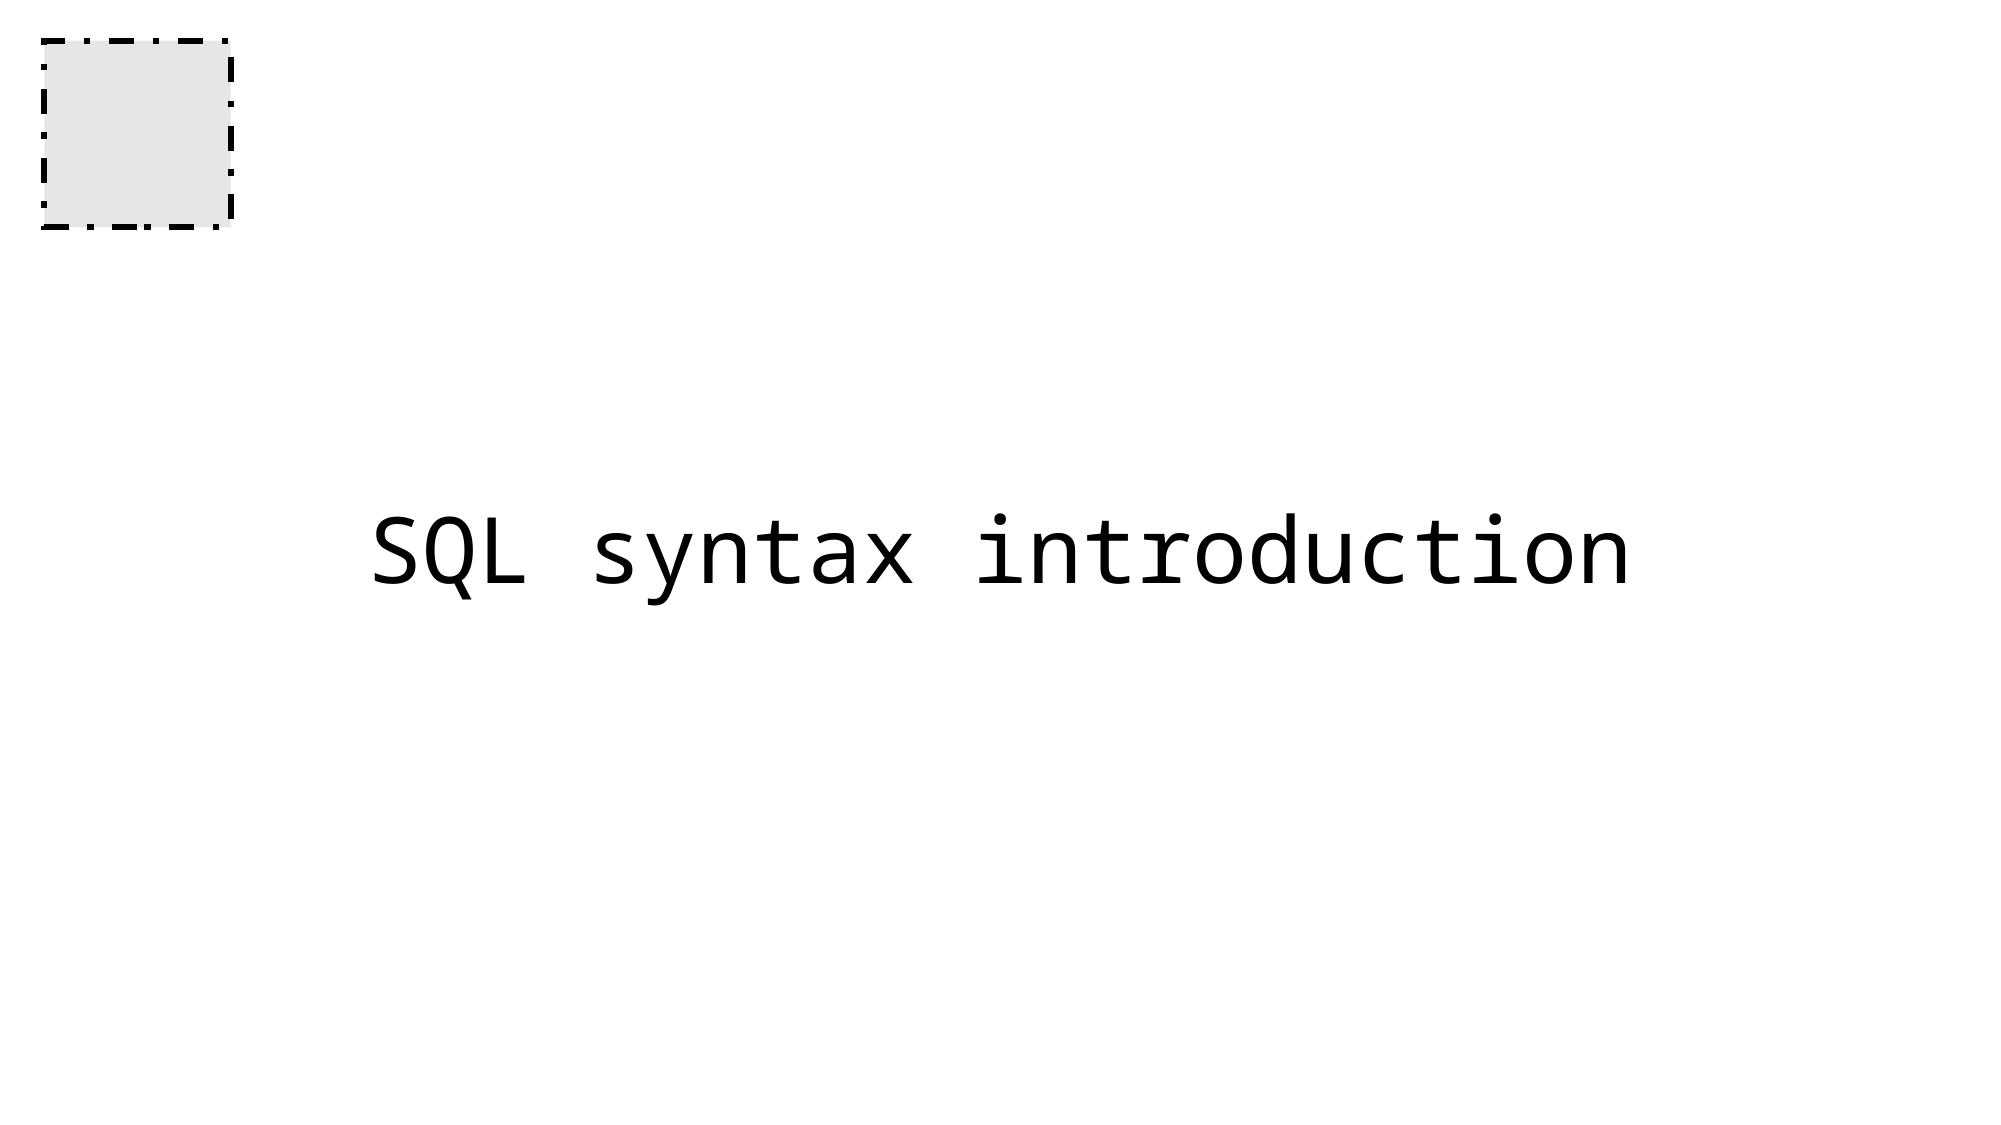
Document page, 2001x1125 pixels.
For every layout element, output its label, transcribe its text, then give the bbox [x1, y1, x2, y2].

title SQL syntax introduction [137, 445, 1863, 664]
text_box [43, 40, 232, 228]
